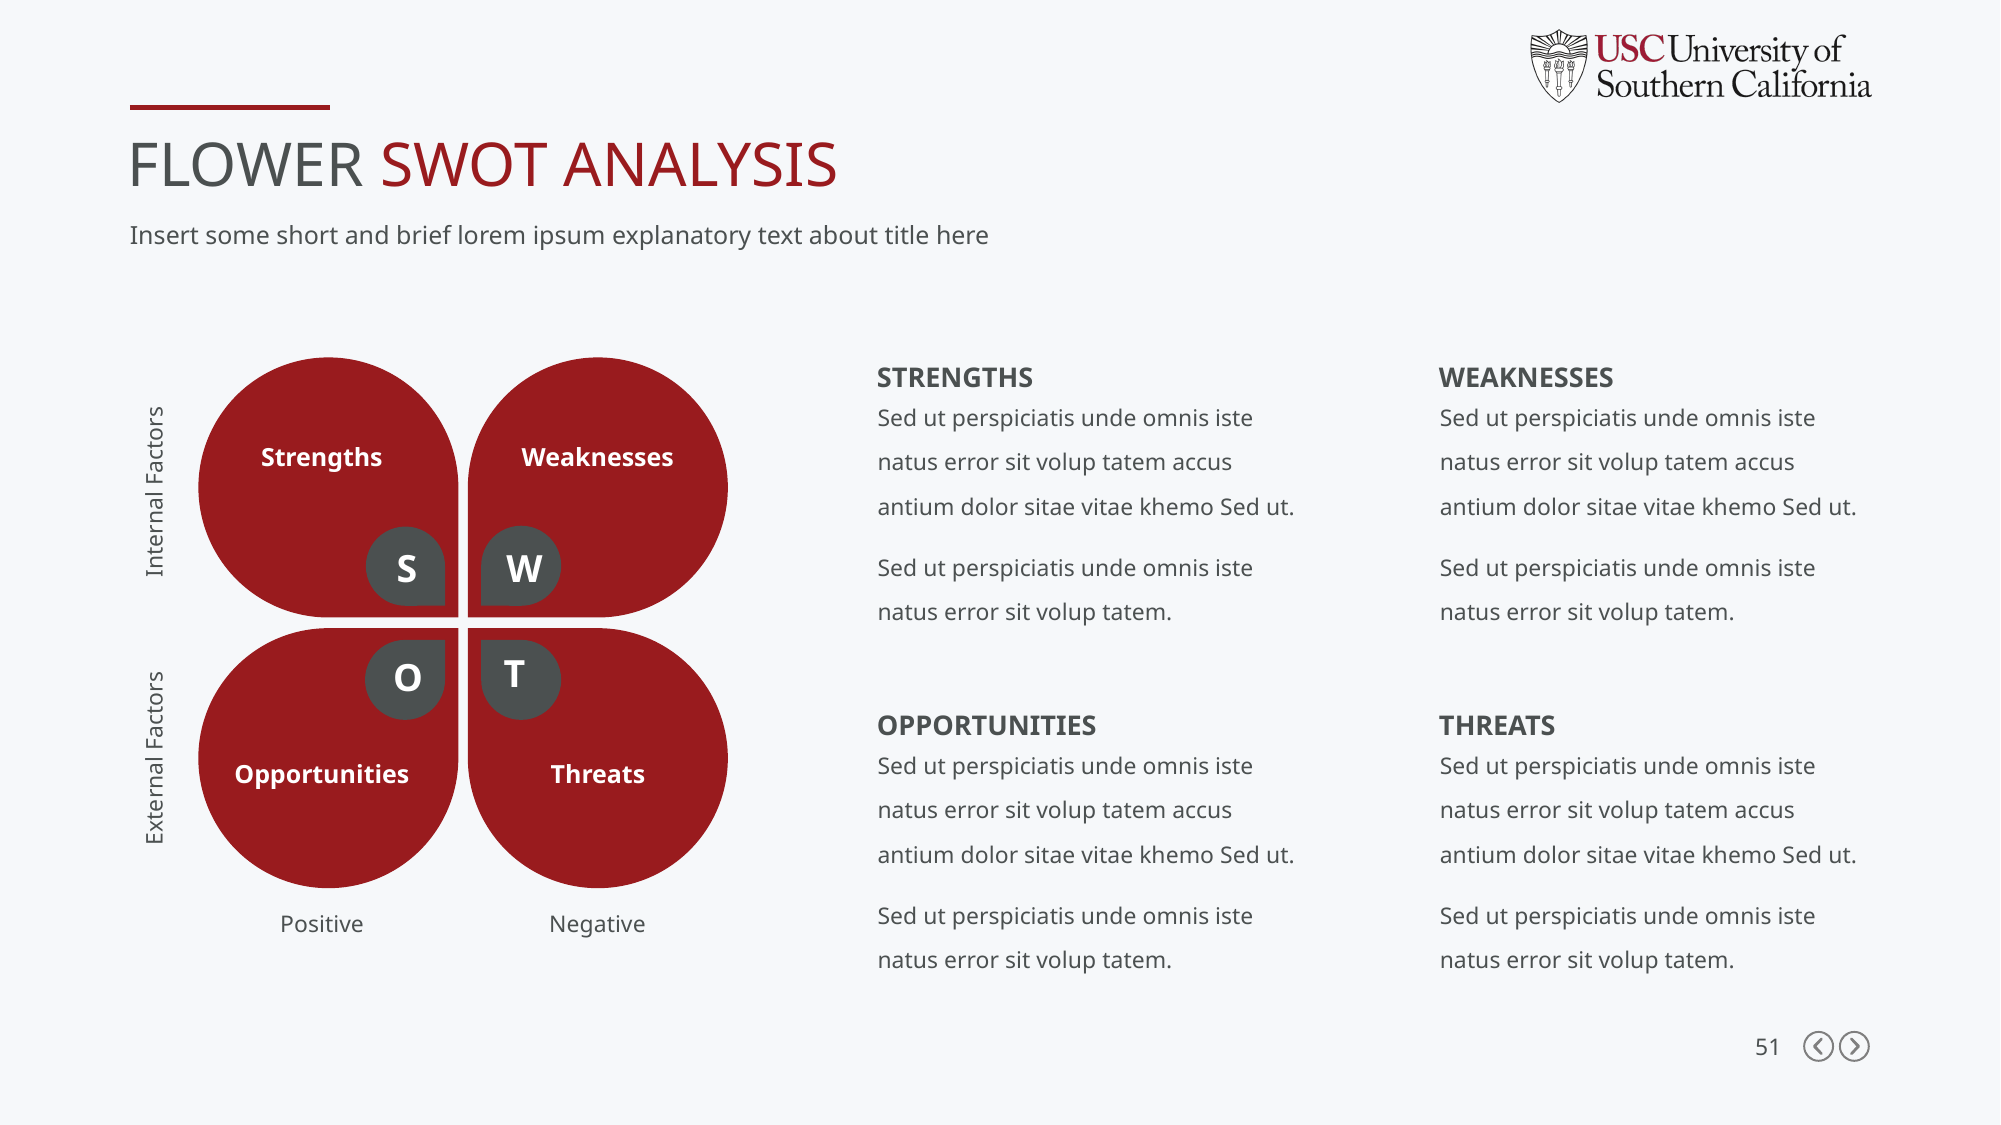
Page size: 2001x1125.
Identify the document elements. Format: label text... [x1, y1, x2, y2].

text_box STRENGTHS [876, 337, 1306, 380]
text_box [480, 639, 562, 721]
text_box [198, 357, 729, 889]
text_box WEAKNESSES [1438, 337, 1868, 380]
text_box OPPORTUNITIES [876, 685, 1306, 729]
text_box THREATS [1438, 685, 1868, 728]
text_box Sed ut perspiciatis unde omnis iste natus error sit volup tatem accus antium dolor sitae vitae khemo Sed ut. Sed ut perspiciatis unde omnis iste natus error sit volup tatem. [877, 386, 1305, 586]
list FLOWER SWOT ANALYSIS [127, 125, 1868, 210]
list Insert some short and brief lorem ipsum explanatory text about title here [129, 209, 1870, 241]
text_box External Factors [139, 669, 167, 848]
text_box Negative [508, 909, 687, 937]
text_box Sed ut perspiciatis unde omnis iste natus error sit volup tatem accus antium dolor sitae vitae khemo Sed ut. Sed ut perspiciatis unde omnis iste natus error sit volup tatem. [1439, 386, 1868, 586]
text_box Internal Factors [139, 402, 167, 581]
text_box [365, 526, 446, 606]
text_box Sed ut perspiciatis unde omnis iste natus error sit volup tatem accus antium dolor sitae vitae khemo Sed ut. Sed ut perspiciatis unde omnis iste natus error sit volup tatem. [1439, 734, 1868, 934]
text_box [364, 639, 446, 721]
text_box Positive [232, 909, 412, 937]
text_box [480, 525, 562, 606]
picture [1527, 25, 1876, 107]
text_box Sed ut perspiciatis unde omnis iste natus error sit volup tatem accus antium dolor sitae vitae khemo Sed ut. Sed ut perspiciatis unde omnis iste natus error sit volup tatem. [877, 734, 1305, 934]
